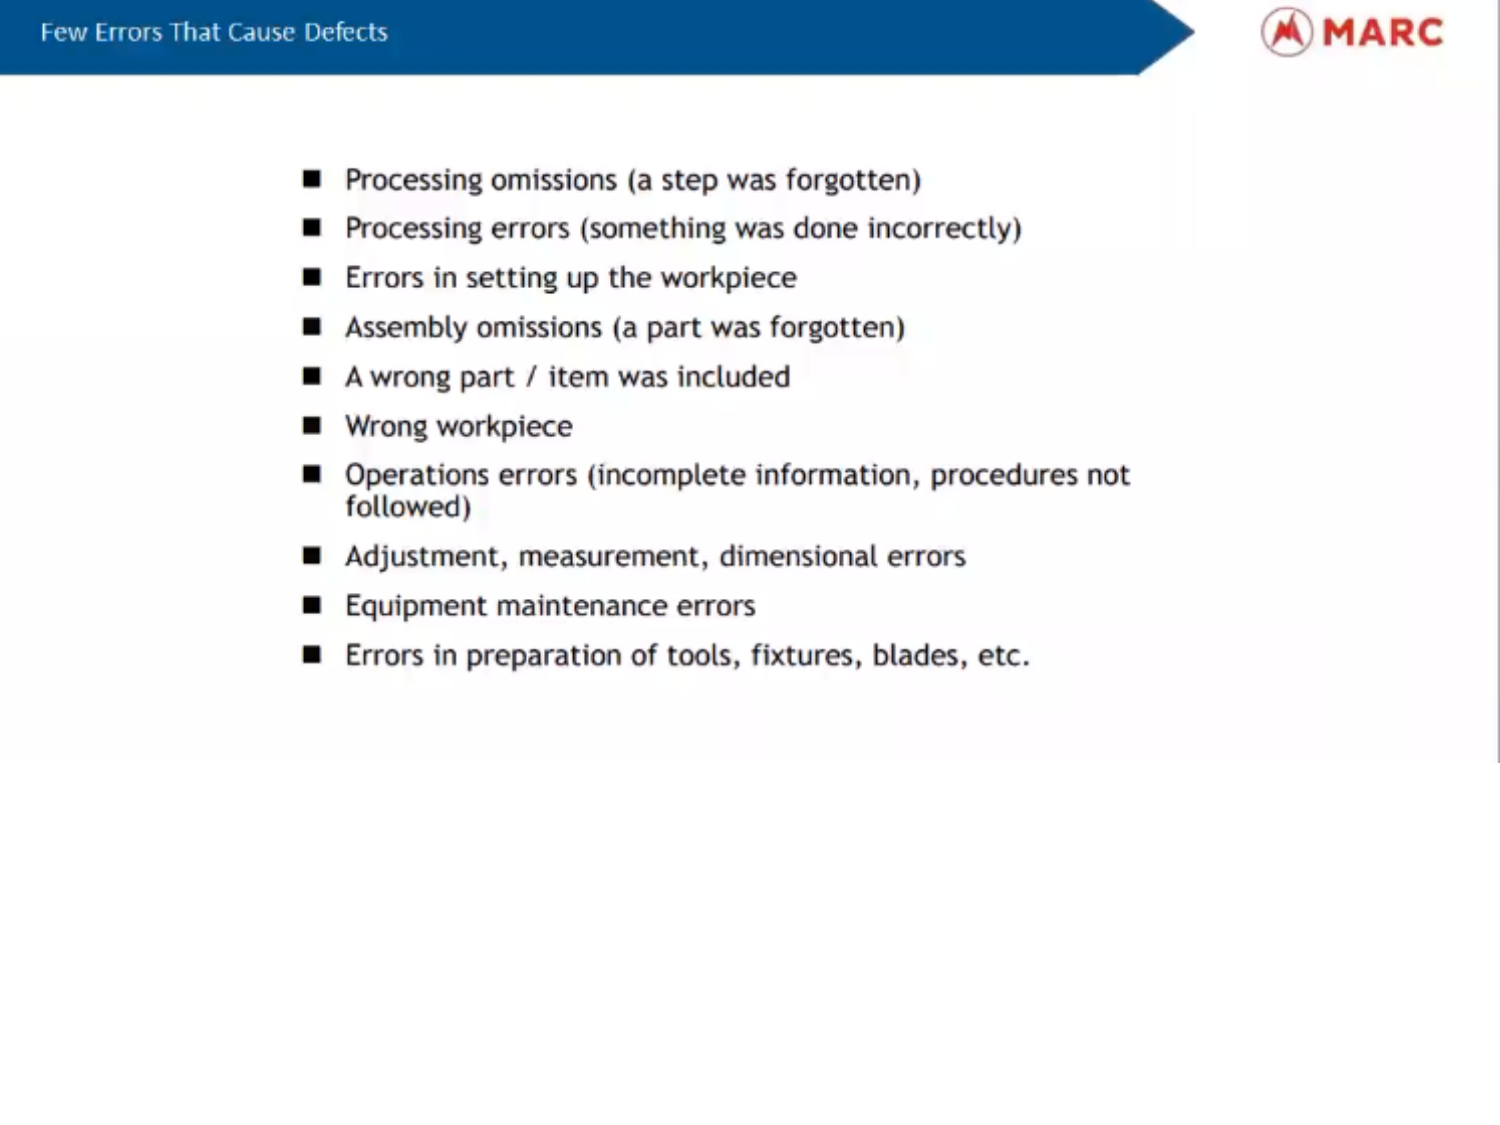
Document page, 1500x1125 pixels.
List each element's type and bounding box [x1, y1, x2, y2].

picture [0, 0, 1500, 763]
